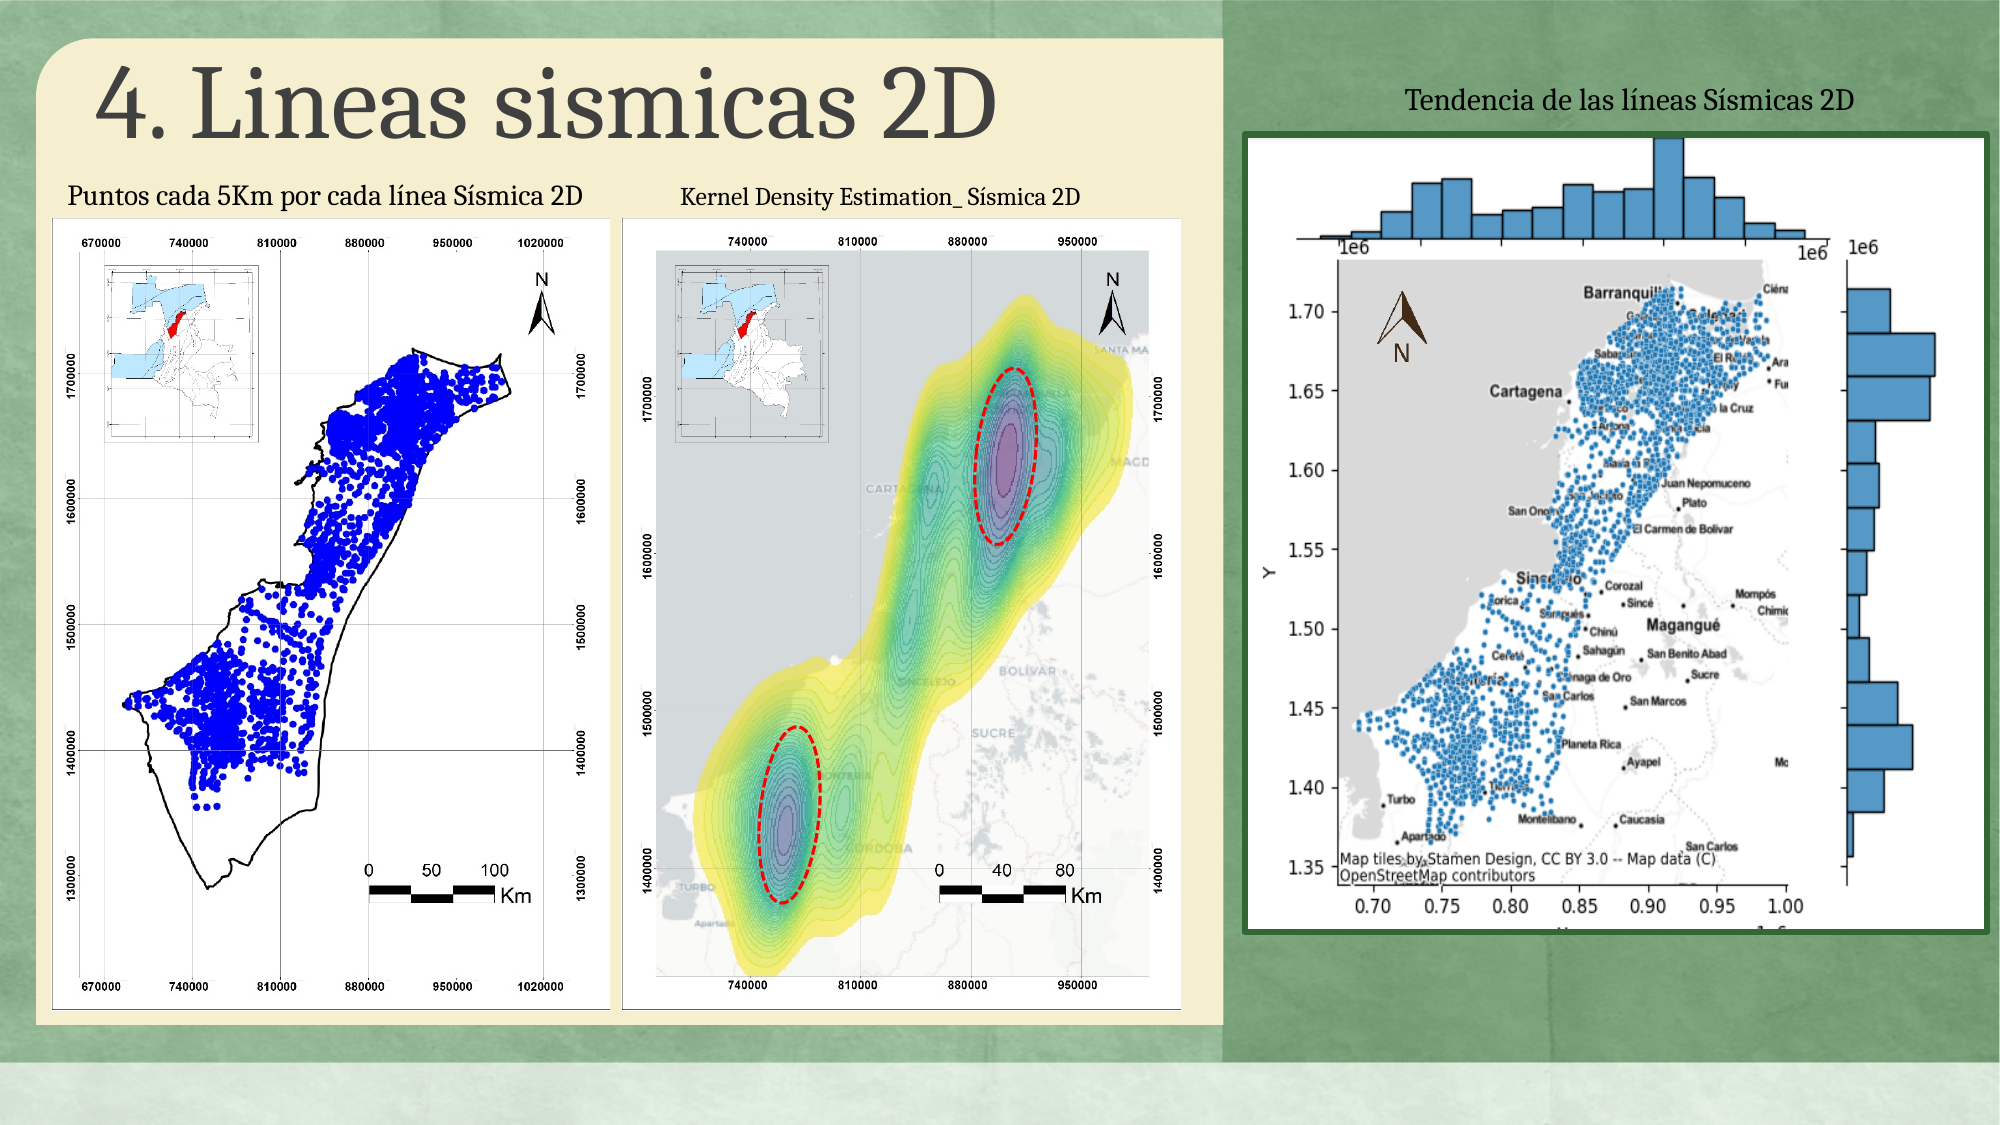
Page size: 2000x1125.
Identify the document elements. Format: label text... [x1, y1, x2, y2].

title 4. Lineas sismicas 2D [80, 19, 1251, 170]
picture [50, 218, 611, 1011]
text_box Kernel Density Estimation_ Sísmica 2D [665, 158, 1172, 217]
picture [621, 218, 1182, 1011]
text_box Puntos cada 5Km por cada línea Sísmica 2D [52, 158, 622, 219]
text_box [1247, 137, 1985, 930]
text_box Tendencia de las líneas Sísmicas 2D [1389, 63, 1896, 125]
